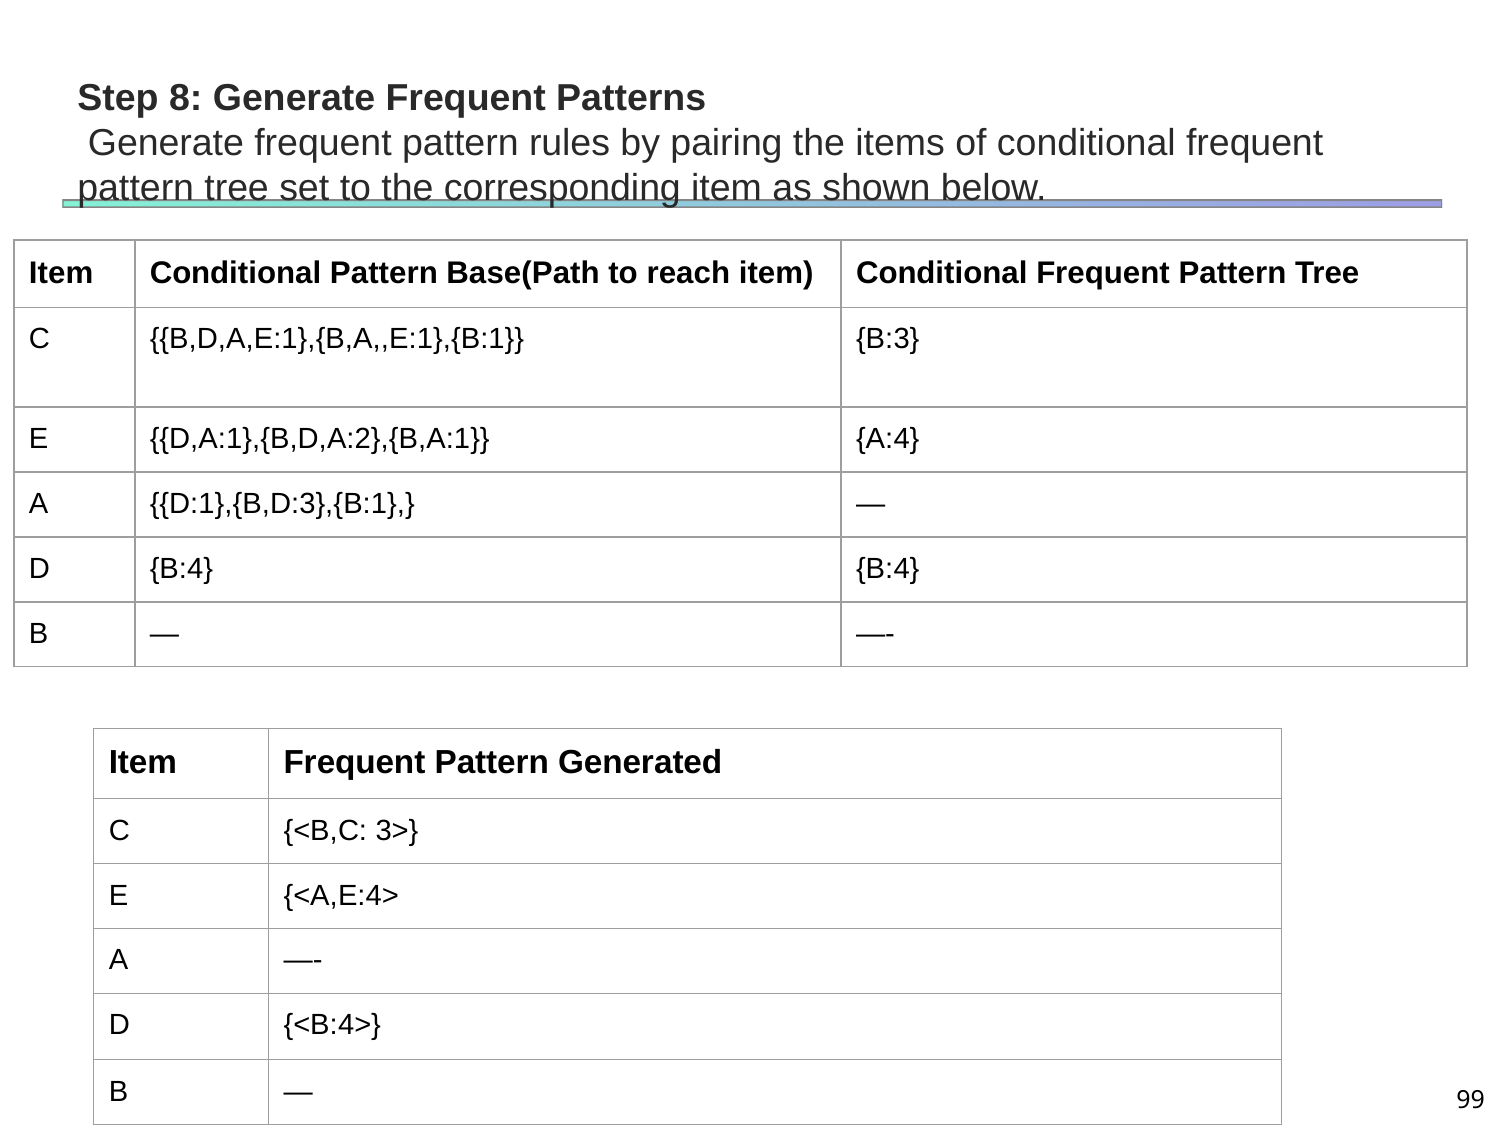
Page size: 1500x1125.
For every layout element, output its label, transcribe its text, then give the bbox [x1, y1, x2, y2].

table_cell {B:4} [842, 538, 1466, 601]
table_header Item [15, 241, 134, 307]
table_cell E [94, 864, 268, 928]
table_cell {B:4} [136, 538, 840, 601]
table_cell {<B:4>} [269, 994, 1281, 1059]
table_cell — [136, 603, 840, 666]
table_cell — [842, 473, 1466, 536]
table_cell C [94, 799, 268, 863]
table_cell A [15, 473, 134, 536]
table_cell {<A,E:4> [269, 864, 1281, 928]
table_cell B [94, 1060, 268, 1124]
table_header Frequent Pattern Generated [269, 729, 1281, 798]
table_cell {{D:1},{B,D:3},{B:1},} [136, 473, 840, 536]
table_cell {A:4} [842, 408, 1466, 471]
table_cell —- [269, 929, 1281, 993]
table_cell {B:3} [842, 308, 1466, 406]
table_header Item [94, 729, 268, 798]
slide_number 99 [1282, 1062, 1500, 1125]
table_header Conditional Frequent Pattern Tree [842, 241, 1466, 307]
table_cell A [94, 929, 268, 993]
table_cell — [269, 1060, 1281, 1124]
table_cell {{B,D,A,E:1},{B,A,,E:1},{B:1}} [136, 308, 840, 406]
table_cell B [15, 603, 134, 666]
table_cell D [94, 994, 268, 1059]
table_header Conditional Pattern Base(Path to reach item) [136, 241, 840, 307]
text_box Step 8: Generate Frequent Patterns Generate frequent pattern rules by pairing the items of conditional frequent pattern tree set to the corresponding item as shown below. [62, 64, 1446, 215]
table_cell D [15, 538, 134, 601]
table_cell {<B,C: 3>} [269, 799, 1281, 863]
table_cell E [15, 408, 134, 471]
table_cell C [15, 308, 134, 406]
table_cell {{D,A:1},{B,D,A:2},{B,A:1}} [136, 408, 840, 471]
table_cell —- [842, 603, 1466, 666]
